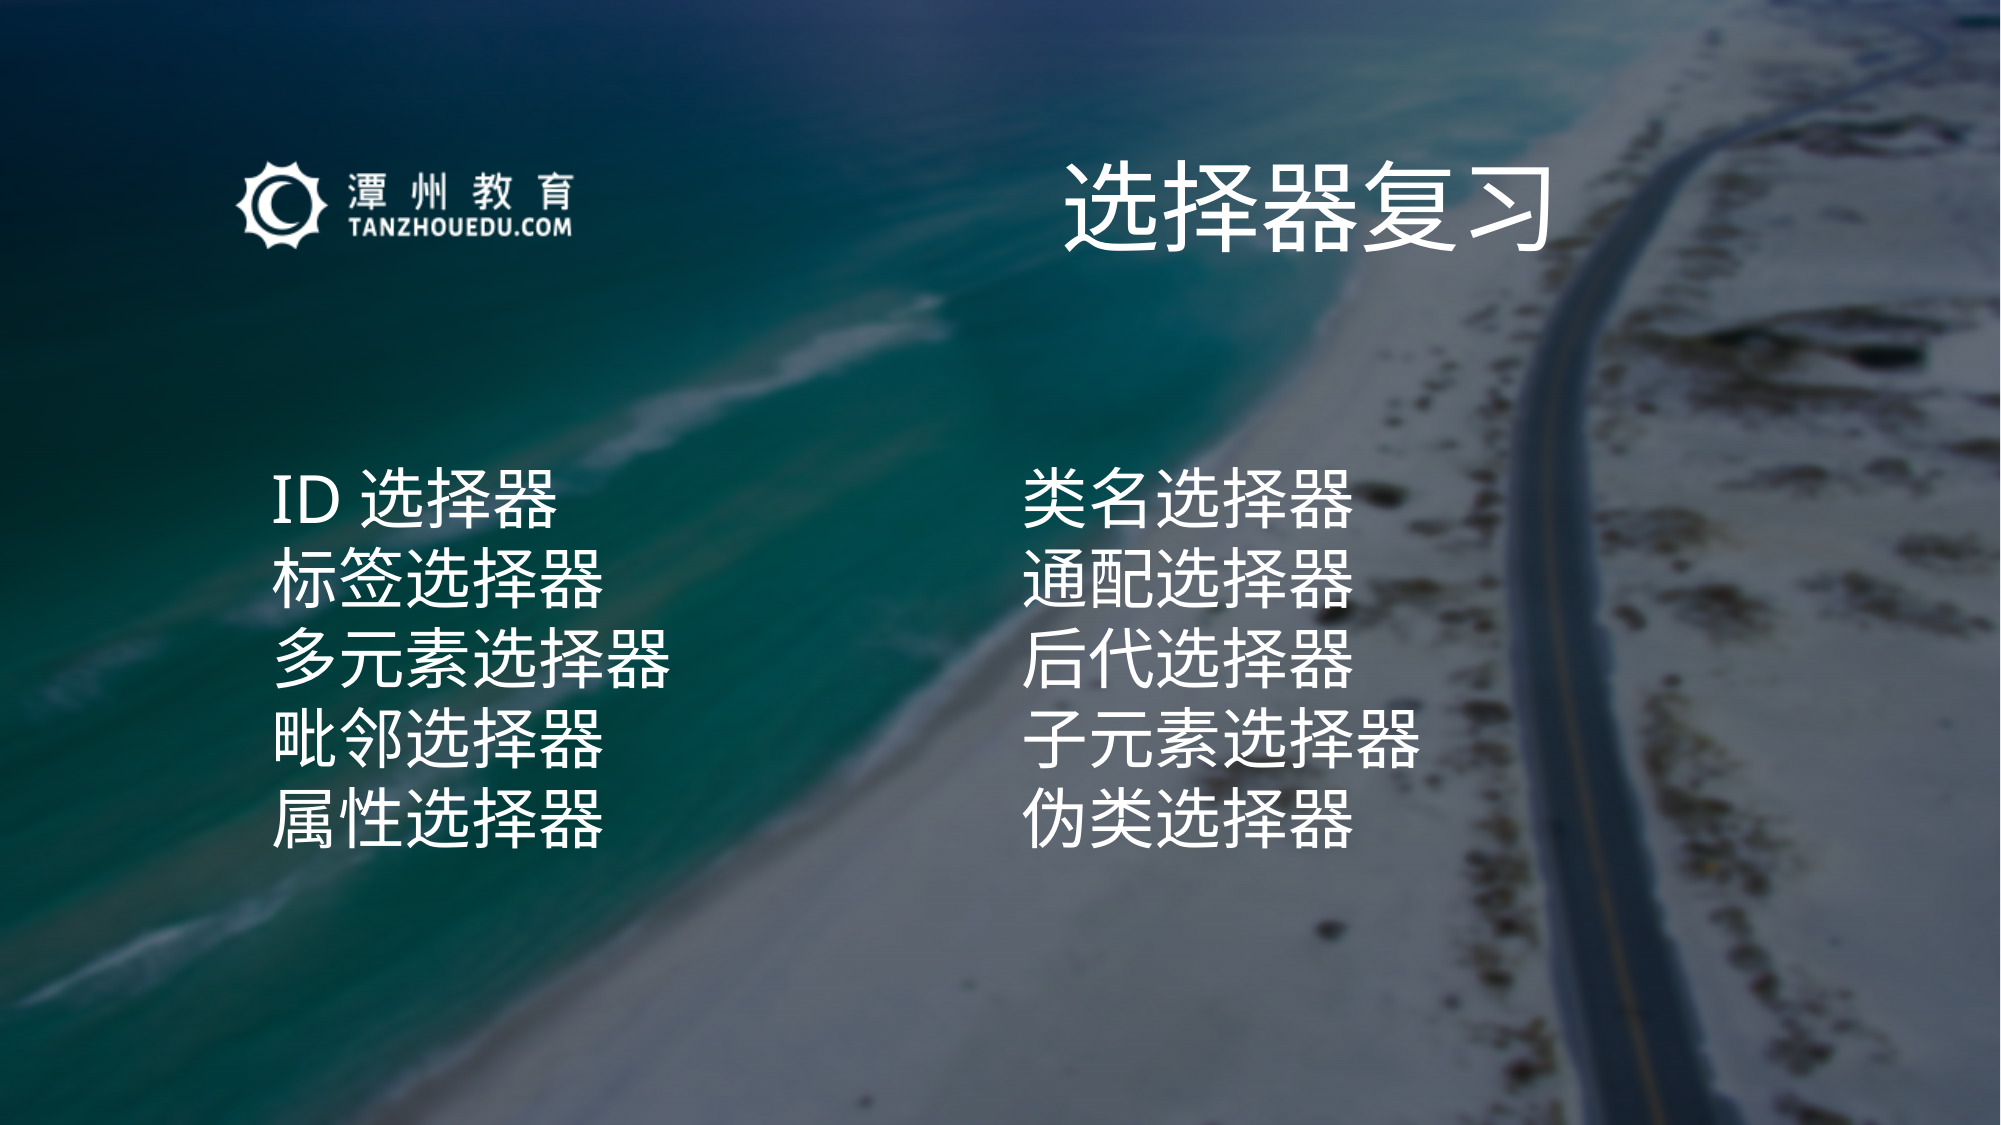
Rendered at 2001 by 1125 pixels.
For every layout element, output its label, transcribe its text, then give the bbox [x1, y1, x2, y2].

text_box ID选择器 类名选择器 标签选择器 通配选择器 多元素选择器 后代选择器 毗邻选择器 子元素选择器 属性选择器 伪类选择器 [256, 449, 1543, 864]
text_box 选择器复习 [1046, 136, 1576, 272]
picture [0, 0, 2001, 1125]
